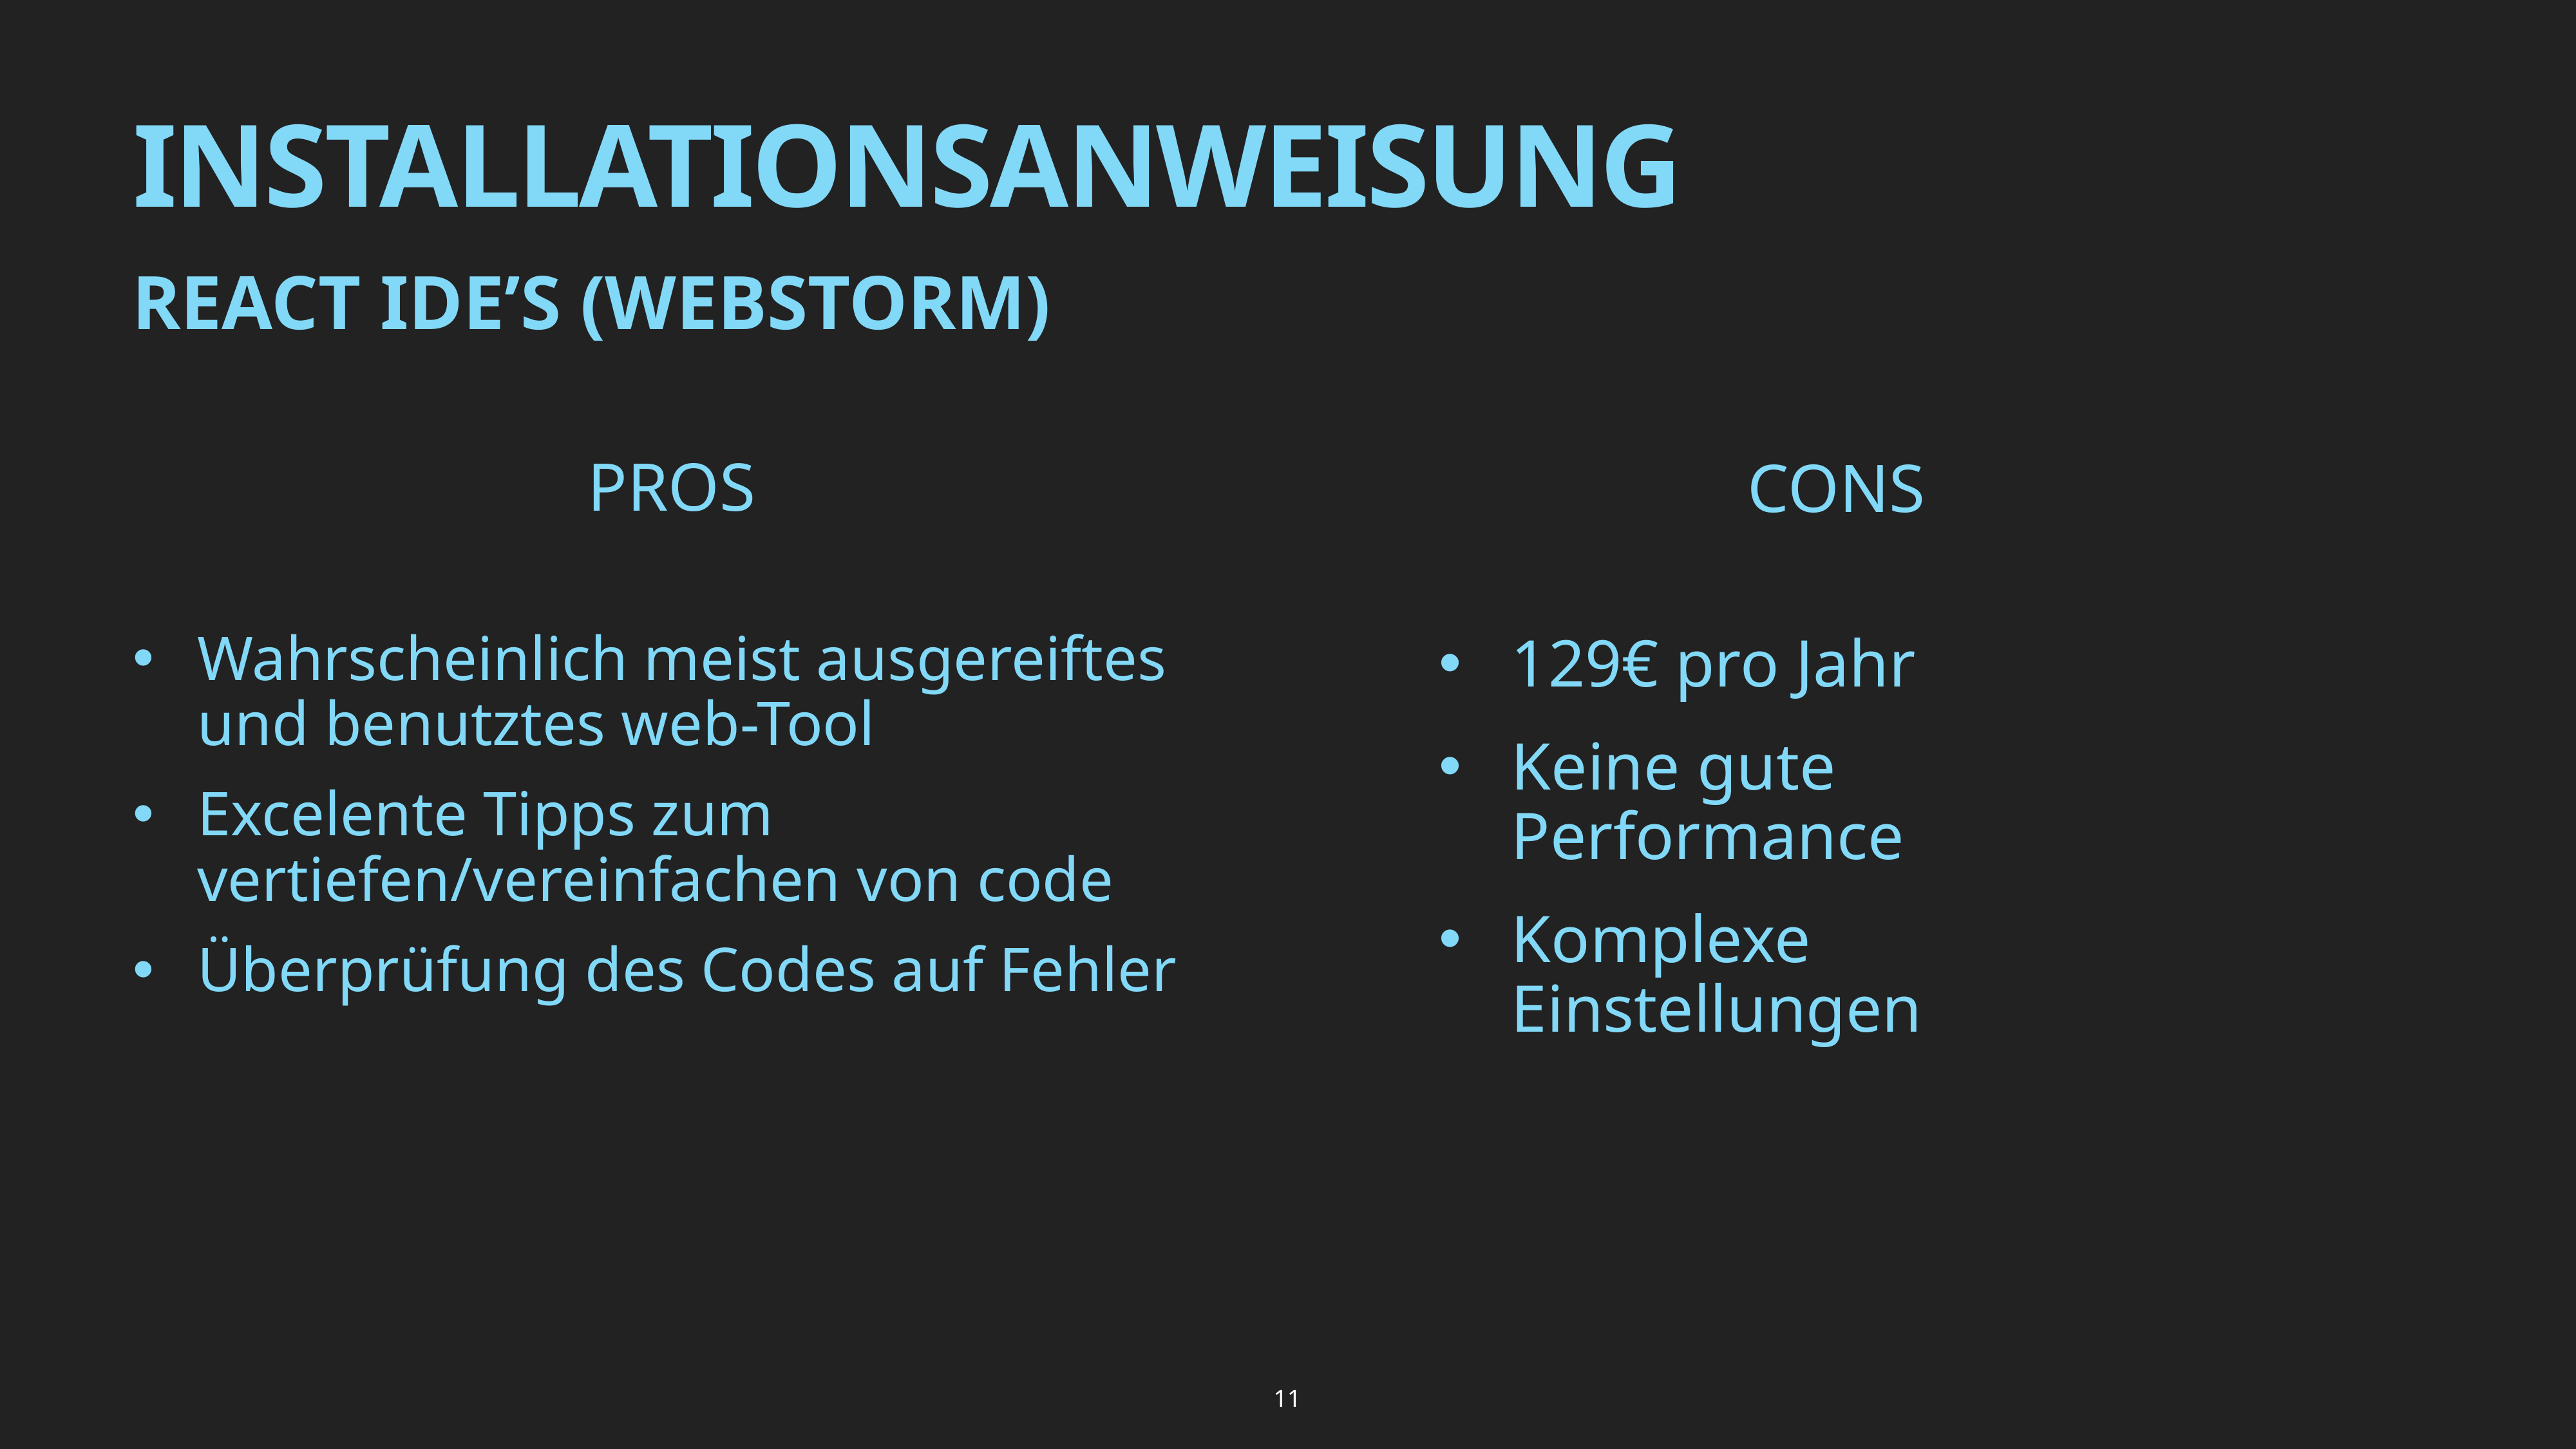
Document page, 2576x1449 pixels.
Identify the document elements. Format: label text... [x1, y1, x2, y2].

text_box CONS 129€ pro Jahr Keine gute Performance Komplexe Einstellungen [1433, 450, 2240, 1051]
title INSTALLATIONSANWEISUNG [127, 113, 2449, 250]
slide_number 11 [1257, 1381, 1318, 1422]
list REACT IDE’S (WEBSTORM) [127, 250, 2449, 350]
list PROS Wahrscheinlich meist ausgereiftes und benutztes web-Tool Excelente Tipps zum vertiefen/vereinfachen von code Überprüfung des Codes auf Fehler [127, 448, 1217, 1018]
